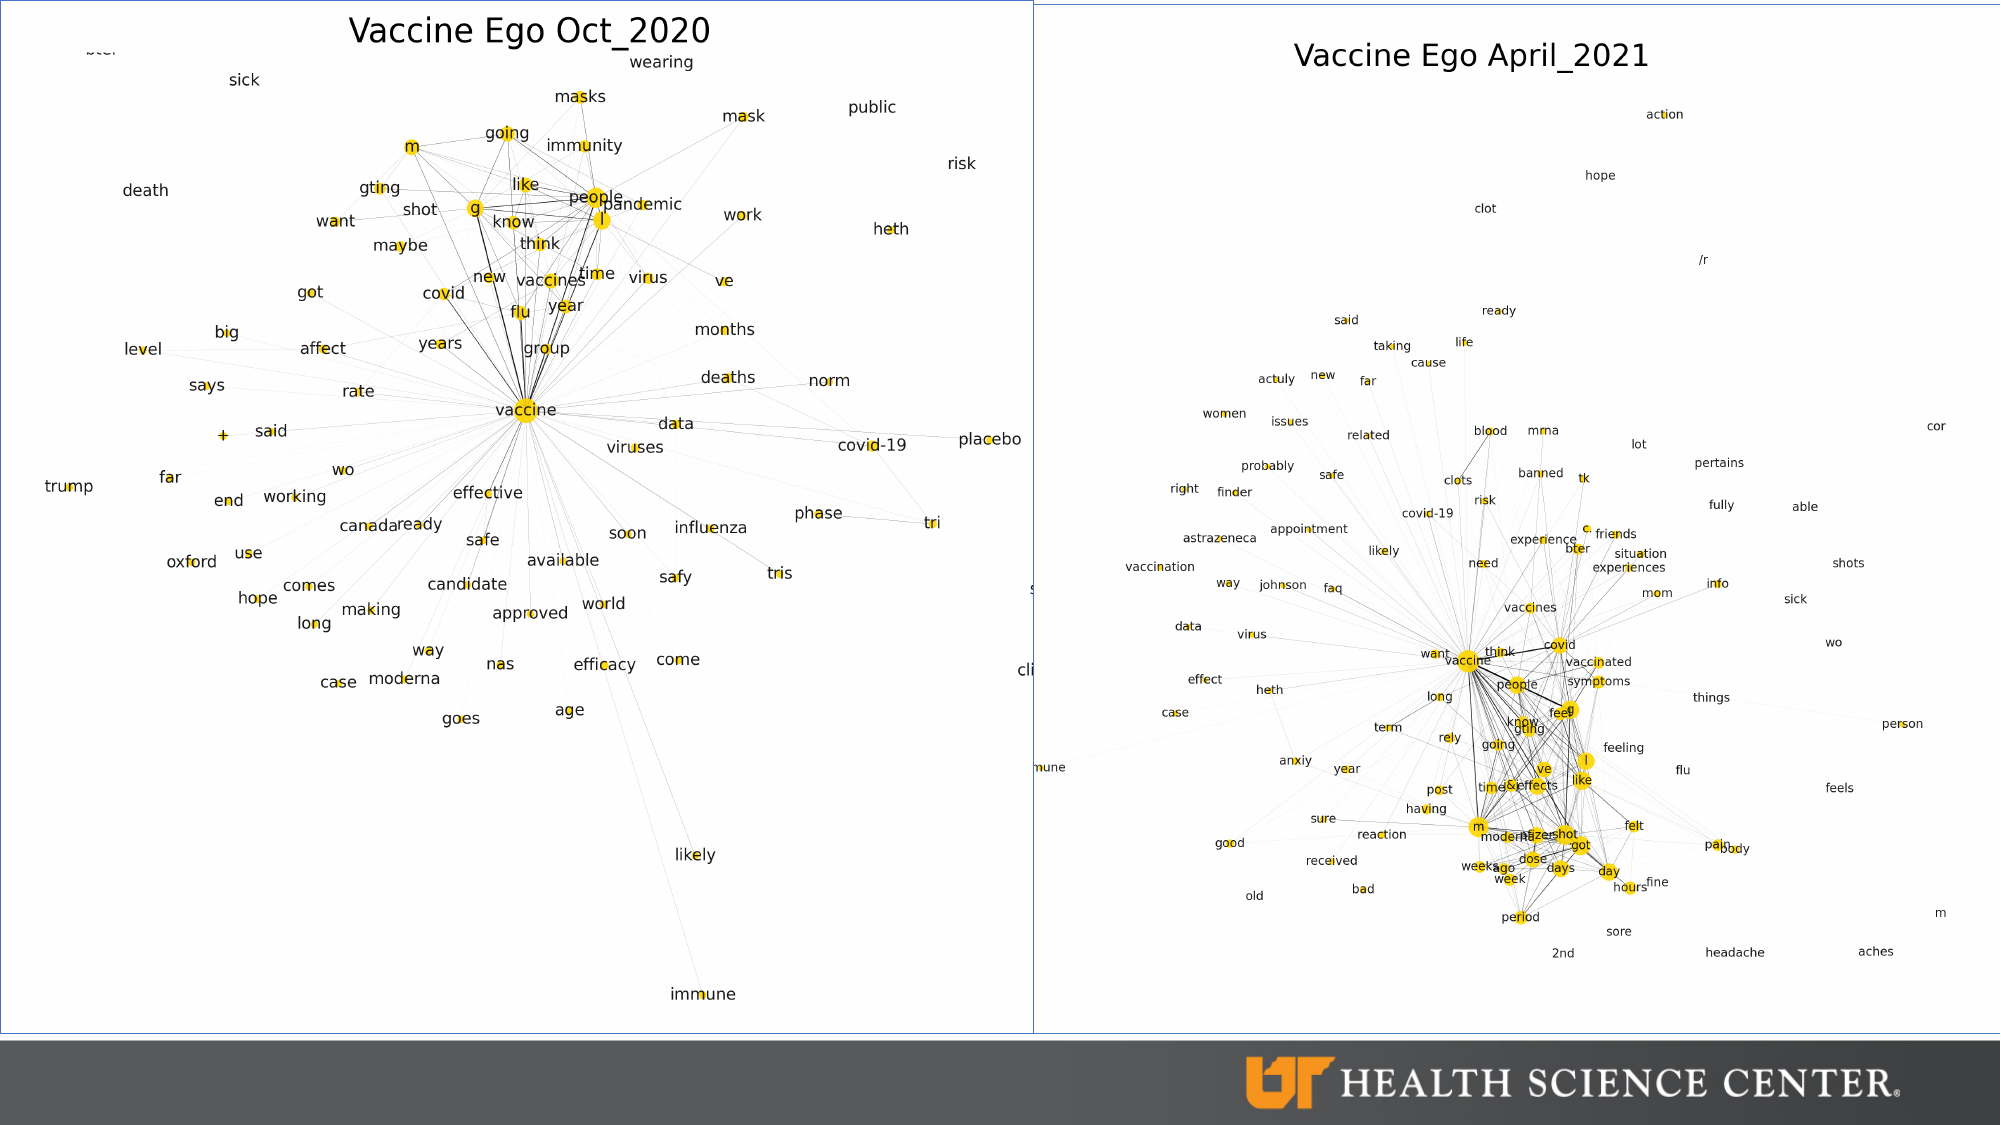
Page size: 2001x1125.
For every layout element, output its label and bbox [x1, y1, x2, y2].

list [0, 0, 1033, 1034]
picture [0, 0, 2000, 1125]
